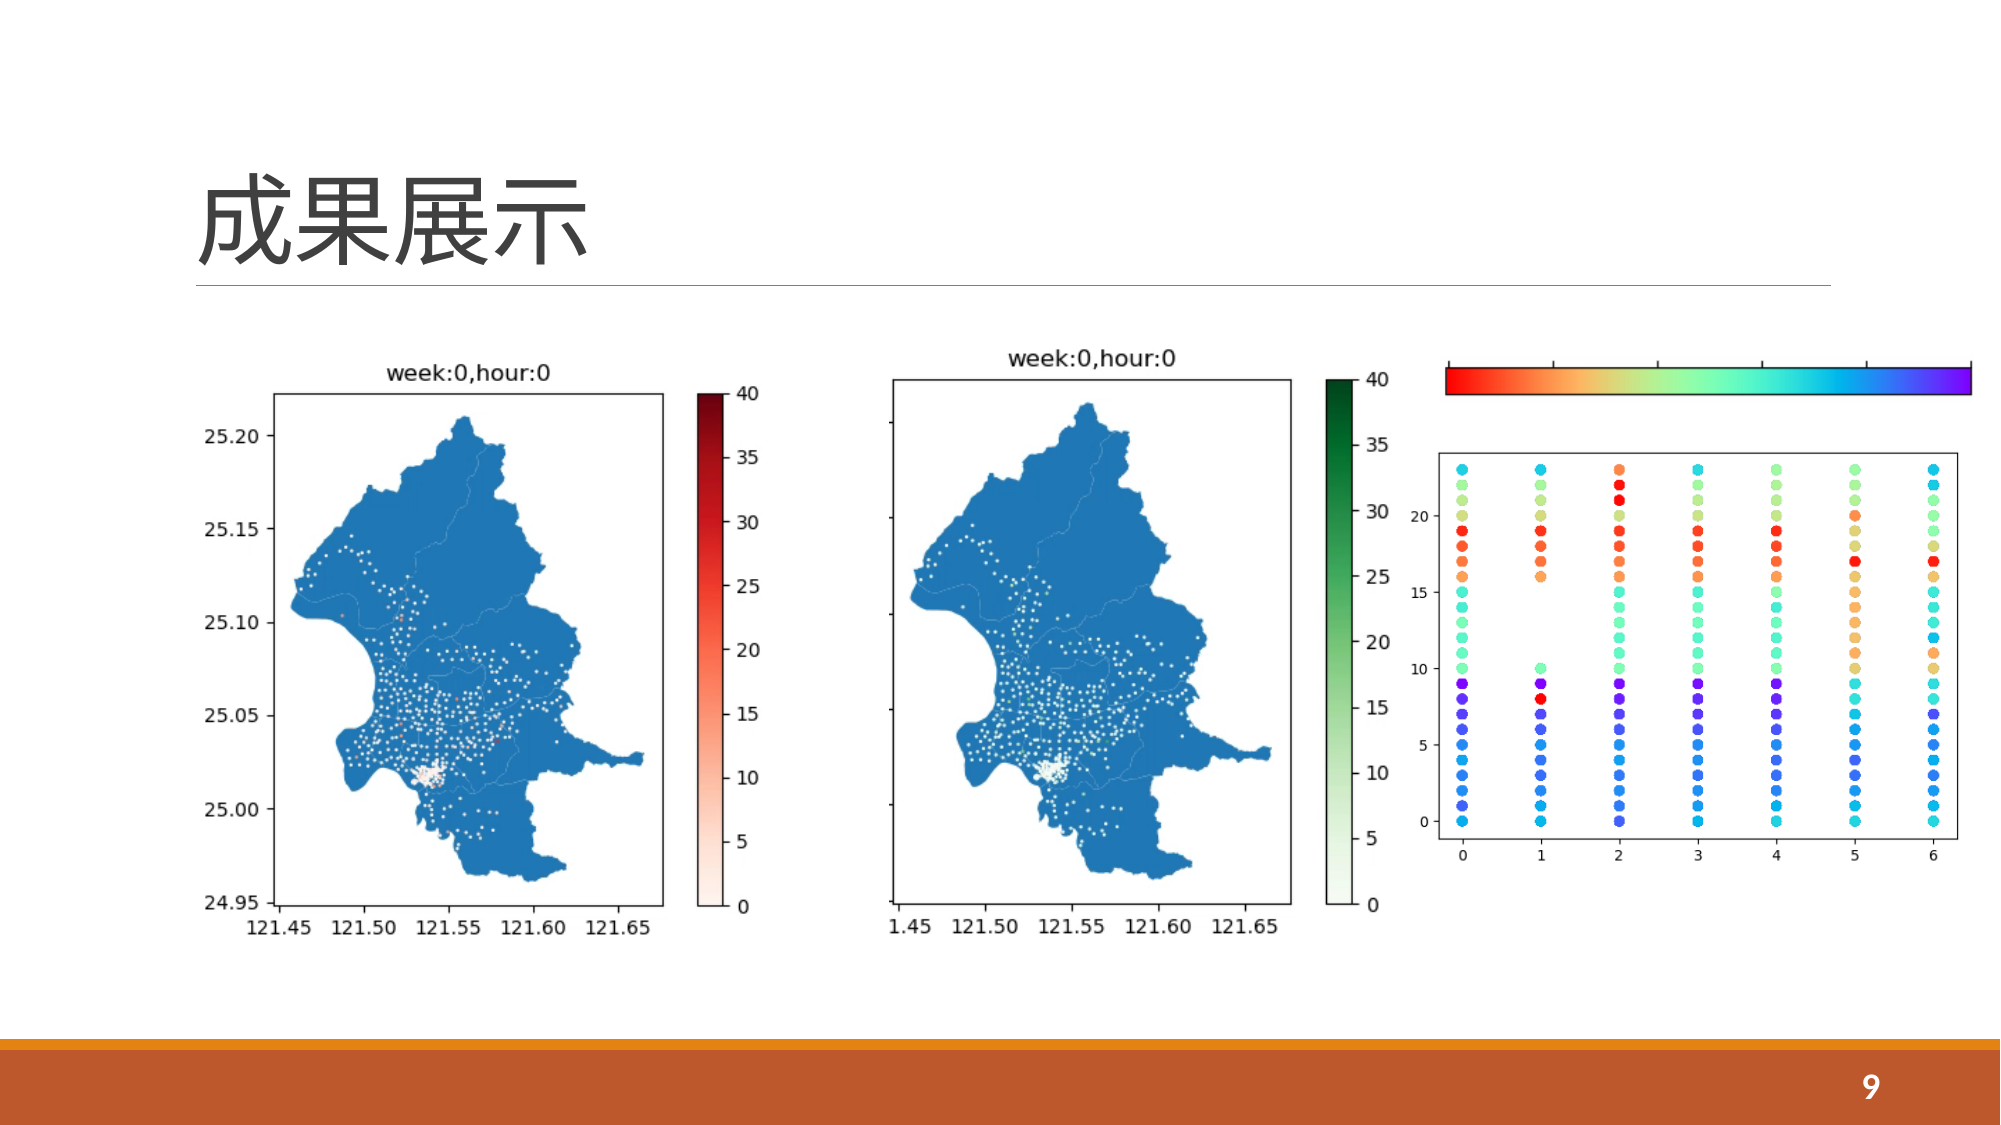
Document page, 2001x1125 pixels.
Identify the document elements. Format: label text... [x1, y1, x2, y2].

picture [1395, 112, 1974, 867]
text_box 9 [1846, 1063, 1896, 1114]
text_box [0, 311, 890, 980]
title 成果展示 [180, 47, 1830, 285]
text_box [611, 296, 1523, 980]
